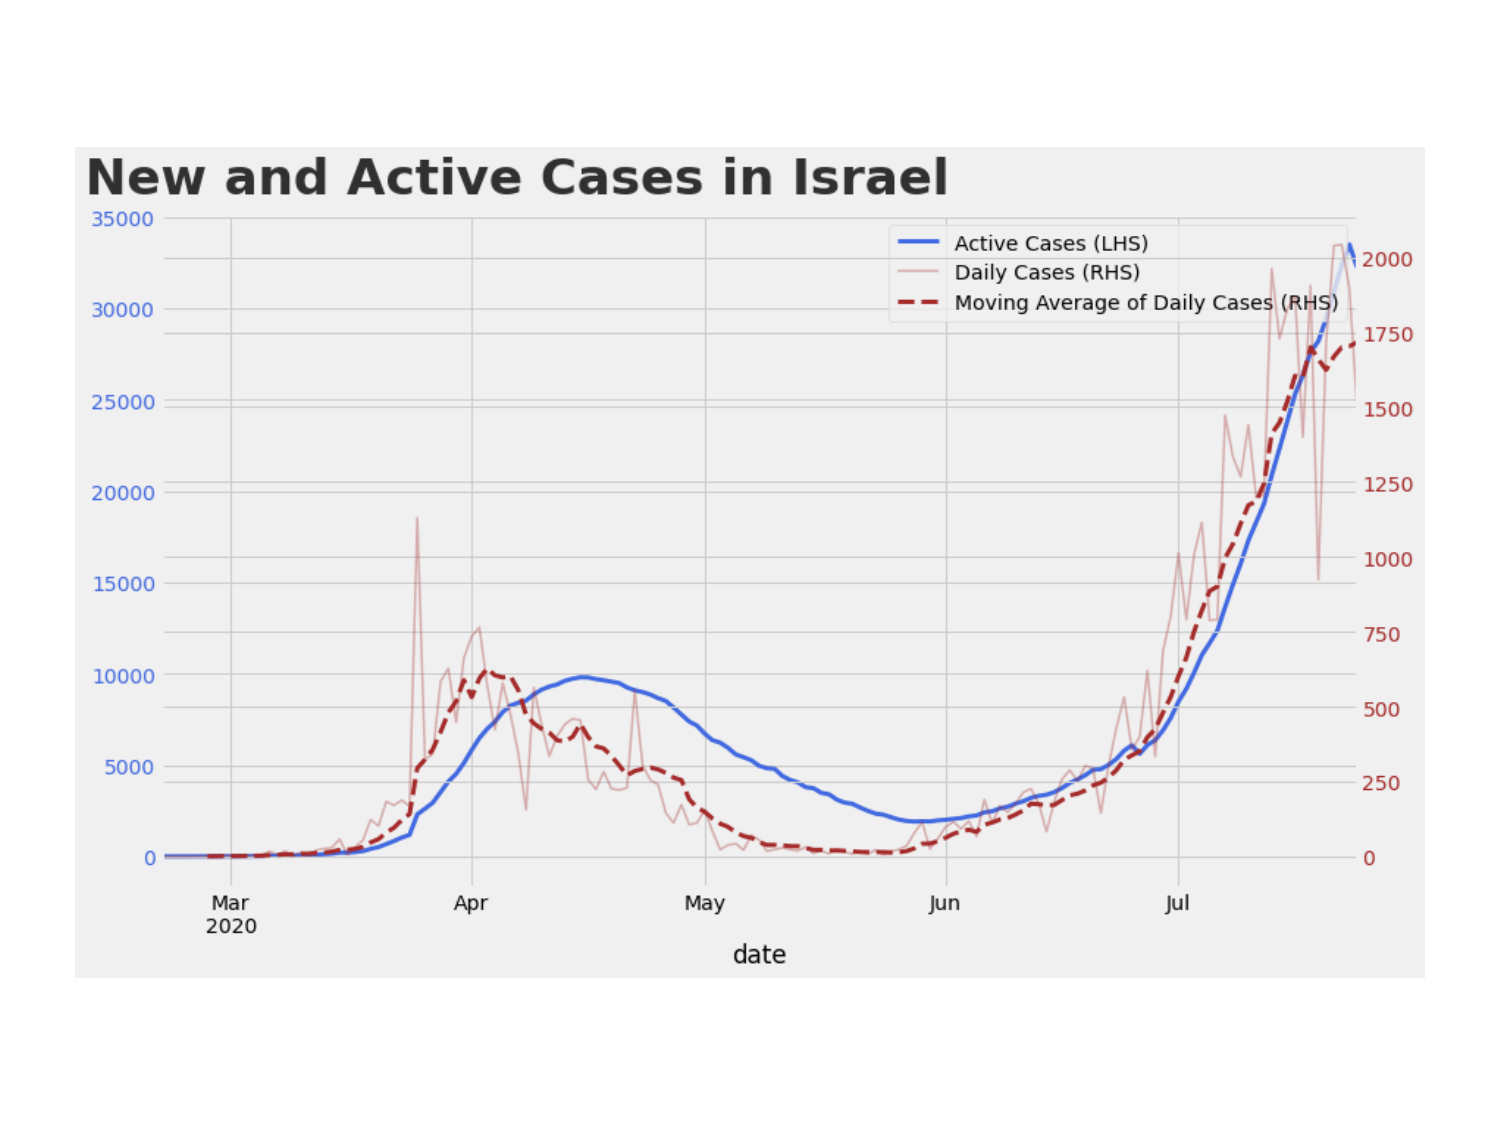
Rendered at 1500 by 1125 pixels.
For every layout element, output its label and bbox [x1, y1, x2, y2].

picture [74, 146, 1426, 979]
